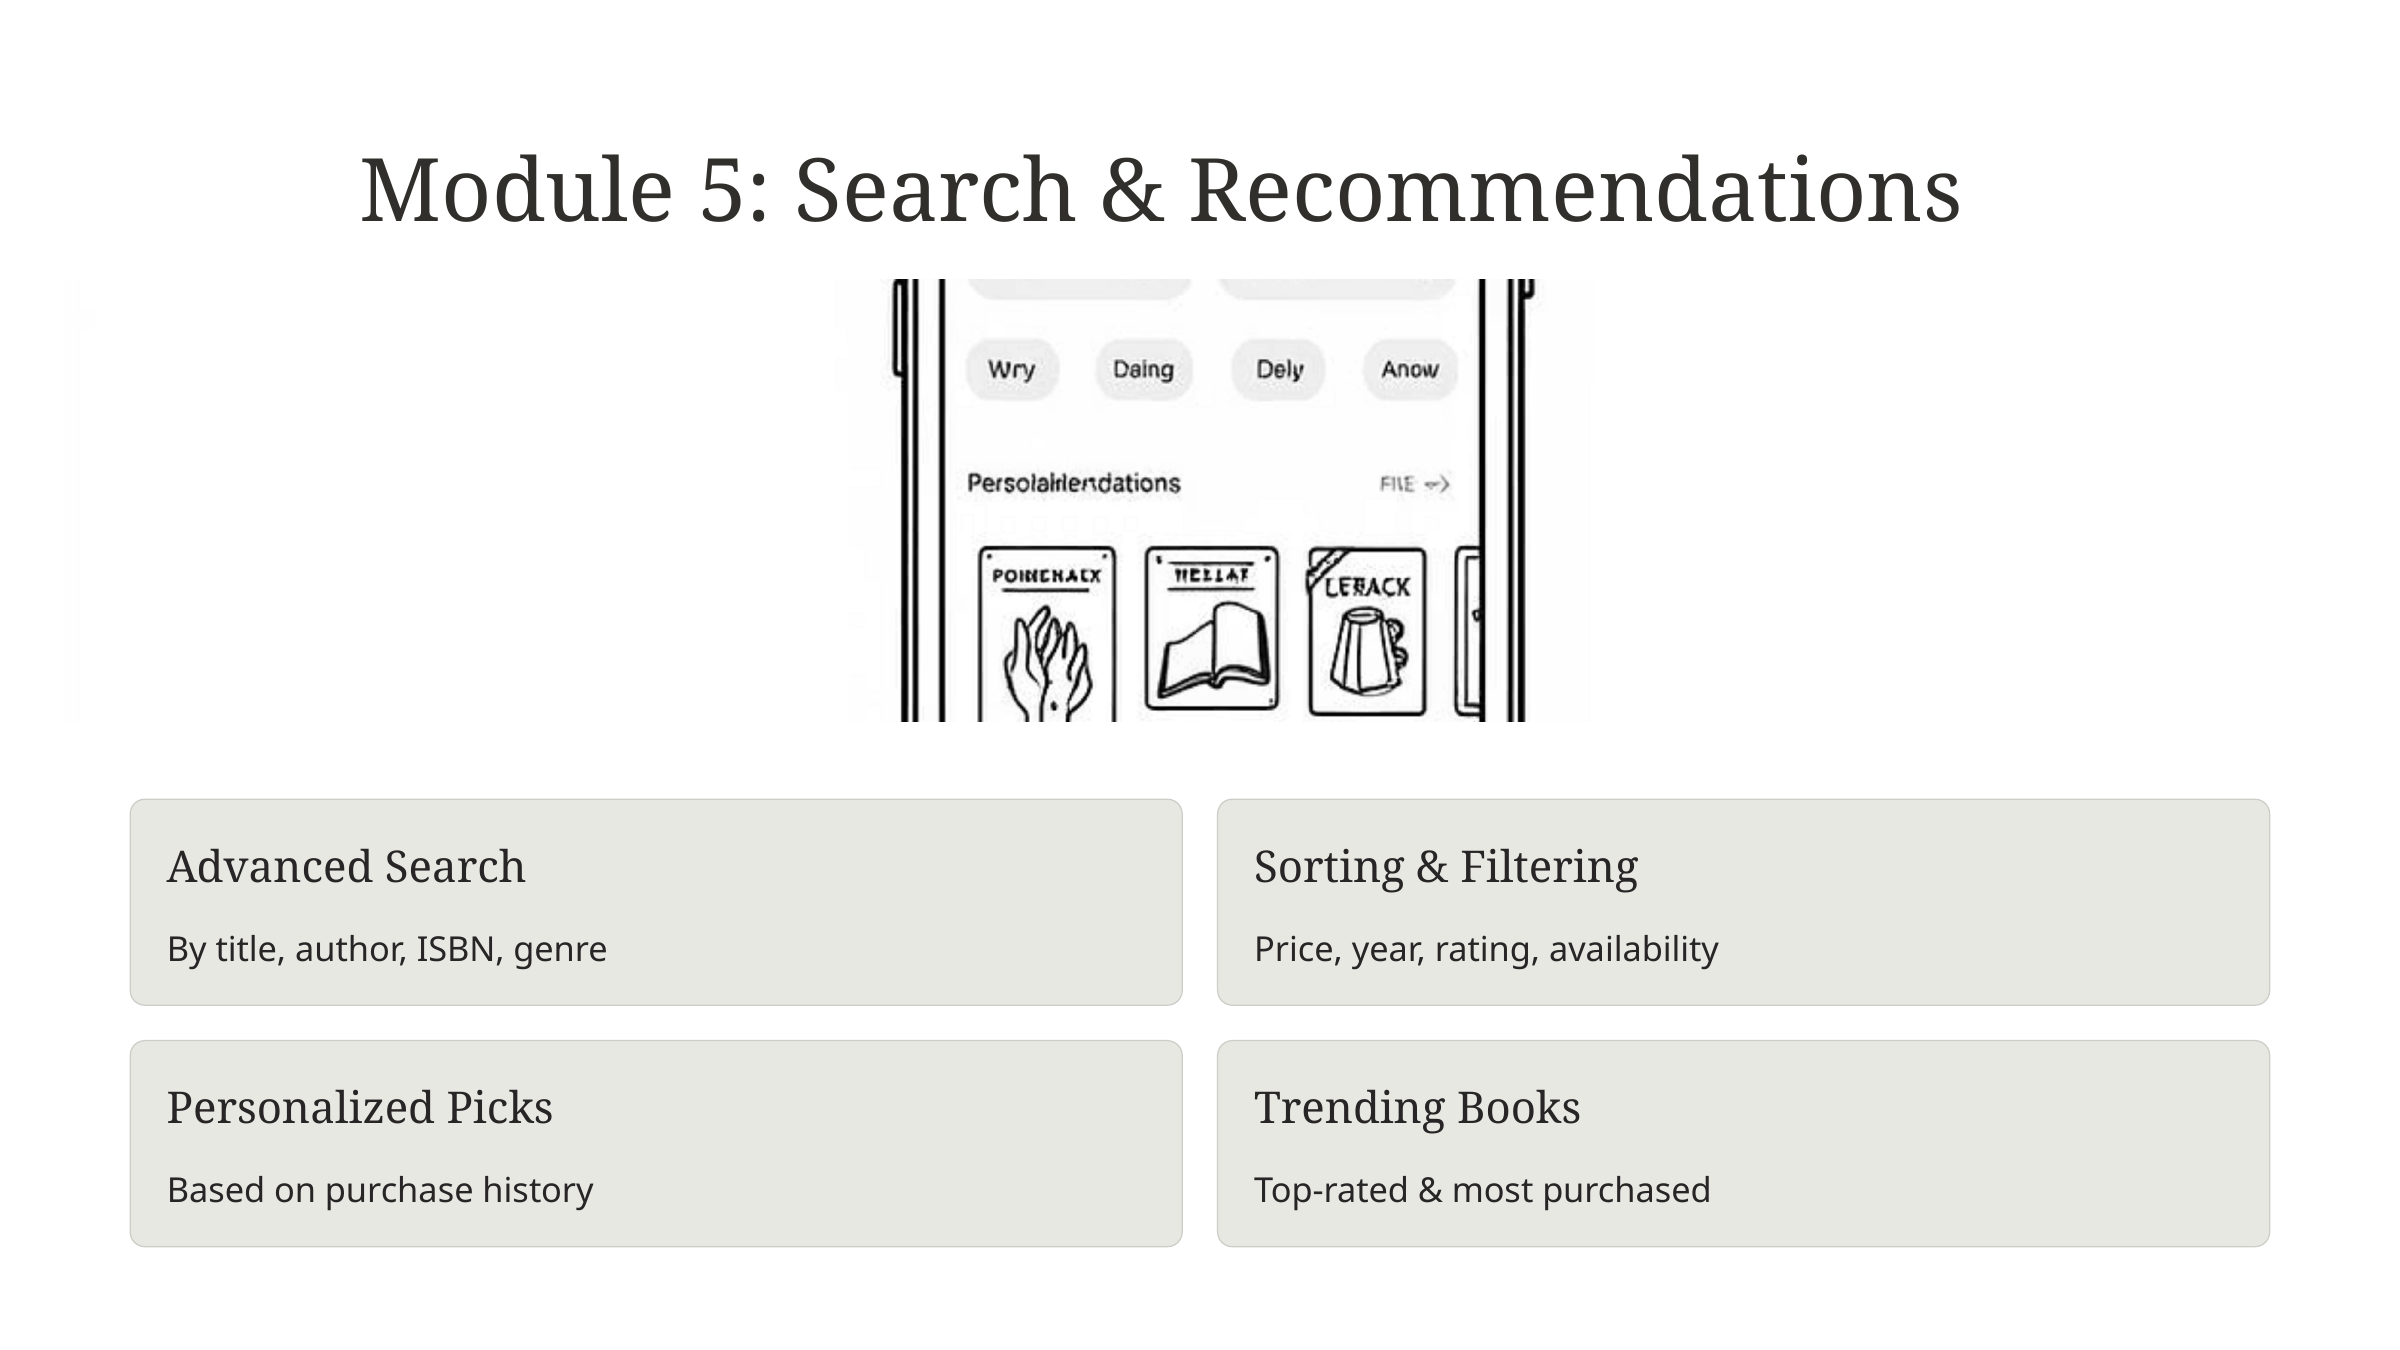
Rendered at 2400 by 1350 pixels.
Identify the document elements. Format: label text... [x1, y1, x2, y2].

text_box Price, year, rating, availability [1254, 912, 2234, 969]
text_box Personalized Picks [166, 1077, 609, 1133]
text_box [130, 1040, 1183, 1247]
text_box Advanced Search [166, 835, 609, 891]
text_box [130, 799, 1183, 1006]
text_box [1217, 1040, 2270, 1247]
text_box By title, author, ISBN, genre [166, 912, 1146, 969]
text_box Module 5: Search & Recommendations [402, 128, 1921, 239]
text_box Top-rated & most purchased [1254, 1153, 2234, 1211]
text_box Based on purchase history [166, 1153, 1146, 1211]
text_box [1217, 799, 2270, 1006]
text_box Trending Books [1254, 1077, 1696, 1133]
text_box Sorting & Filtering [1254, 835, 1696, 891]
picture [64, 279, 2362, 722]
